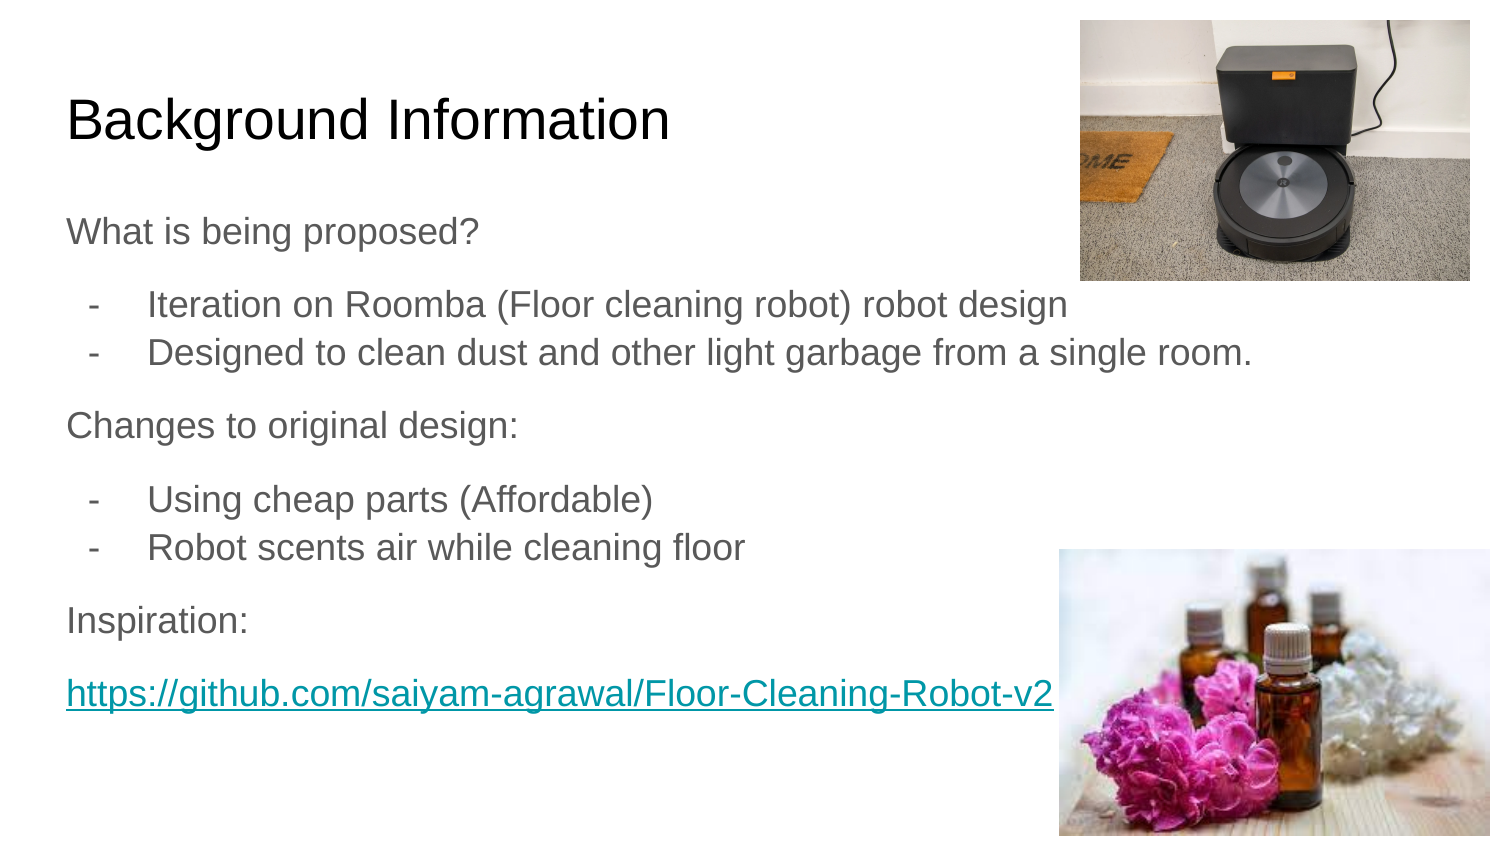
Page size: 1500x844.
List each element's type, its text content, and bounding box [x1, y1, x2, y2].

list What is being proposed? Iteration on Roomba (Floor cleaning robot) robot design Designed to clean dust and other light garbage from a single room. Changes to original design: Using cheap parts (Affordable) Robot scents air while cleaning floor Inspiration: https://github.com/saiyam-agrawal/Floor-Cleaning-Robot-v2 [51, 189, 1449, 750]
title Background Information [51, 72, 1074, 167]
picture [1059, 549, 1490, 837]
picture [1079, 20, 1470, 281]
